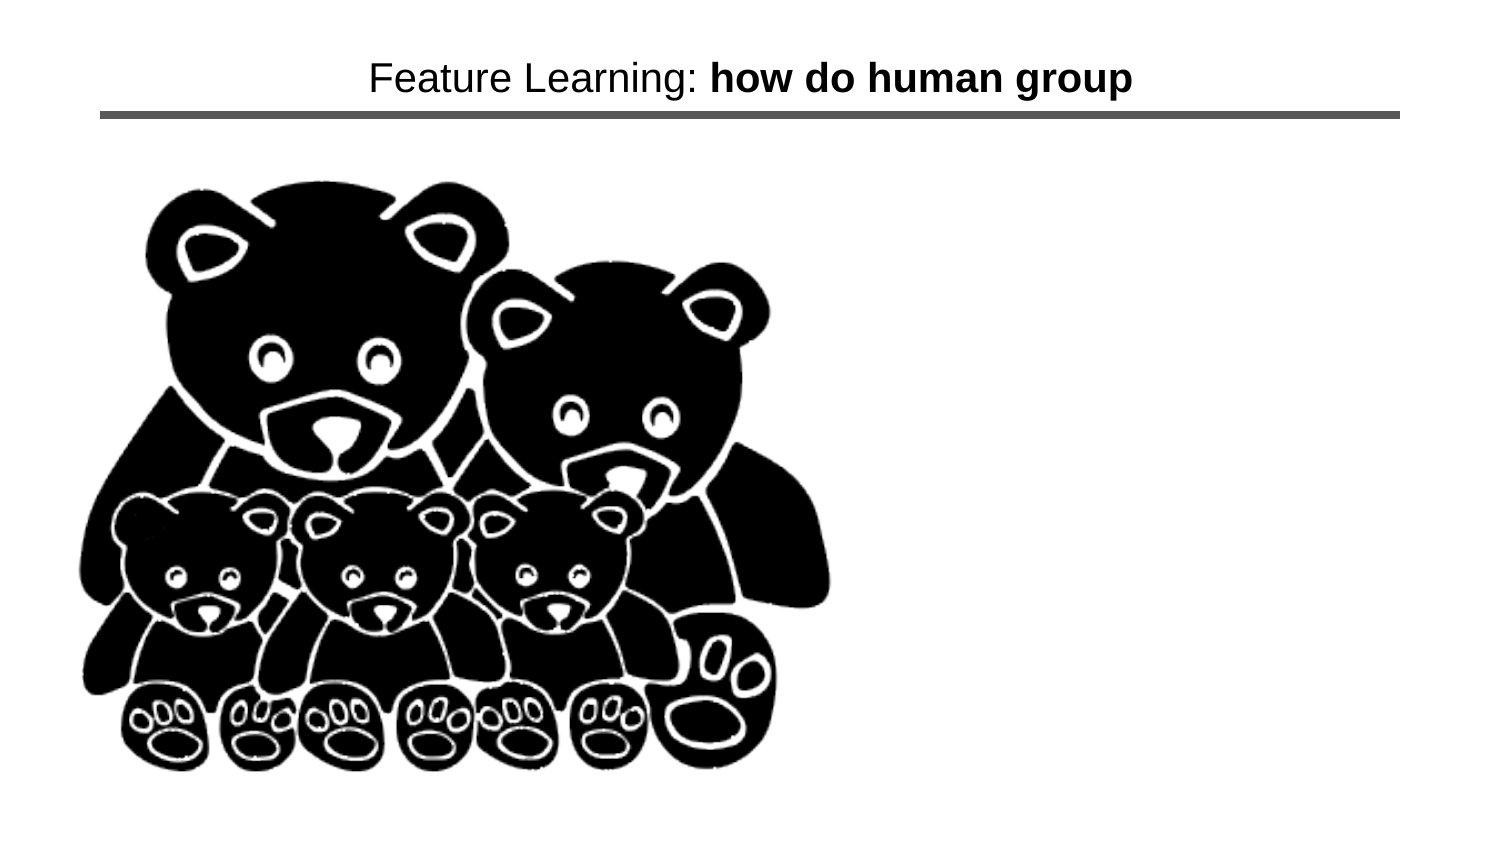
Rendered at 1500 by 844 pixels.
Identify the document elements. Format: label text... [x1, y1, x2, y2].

text_box Feature Learning: how do human group [132, 0, 1370, 109]
picture [17, 173, 852, 789]
